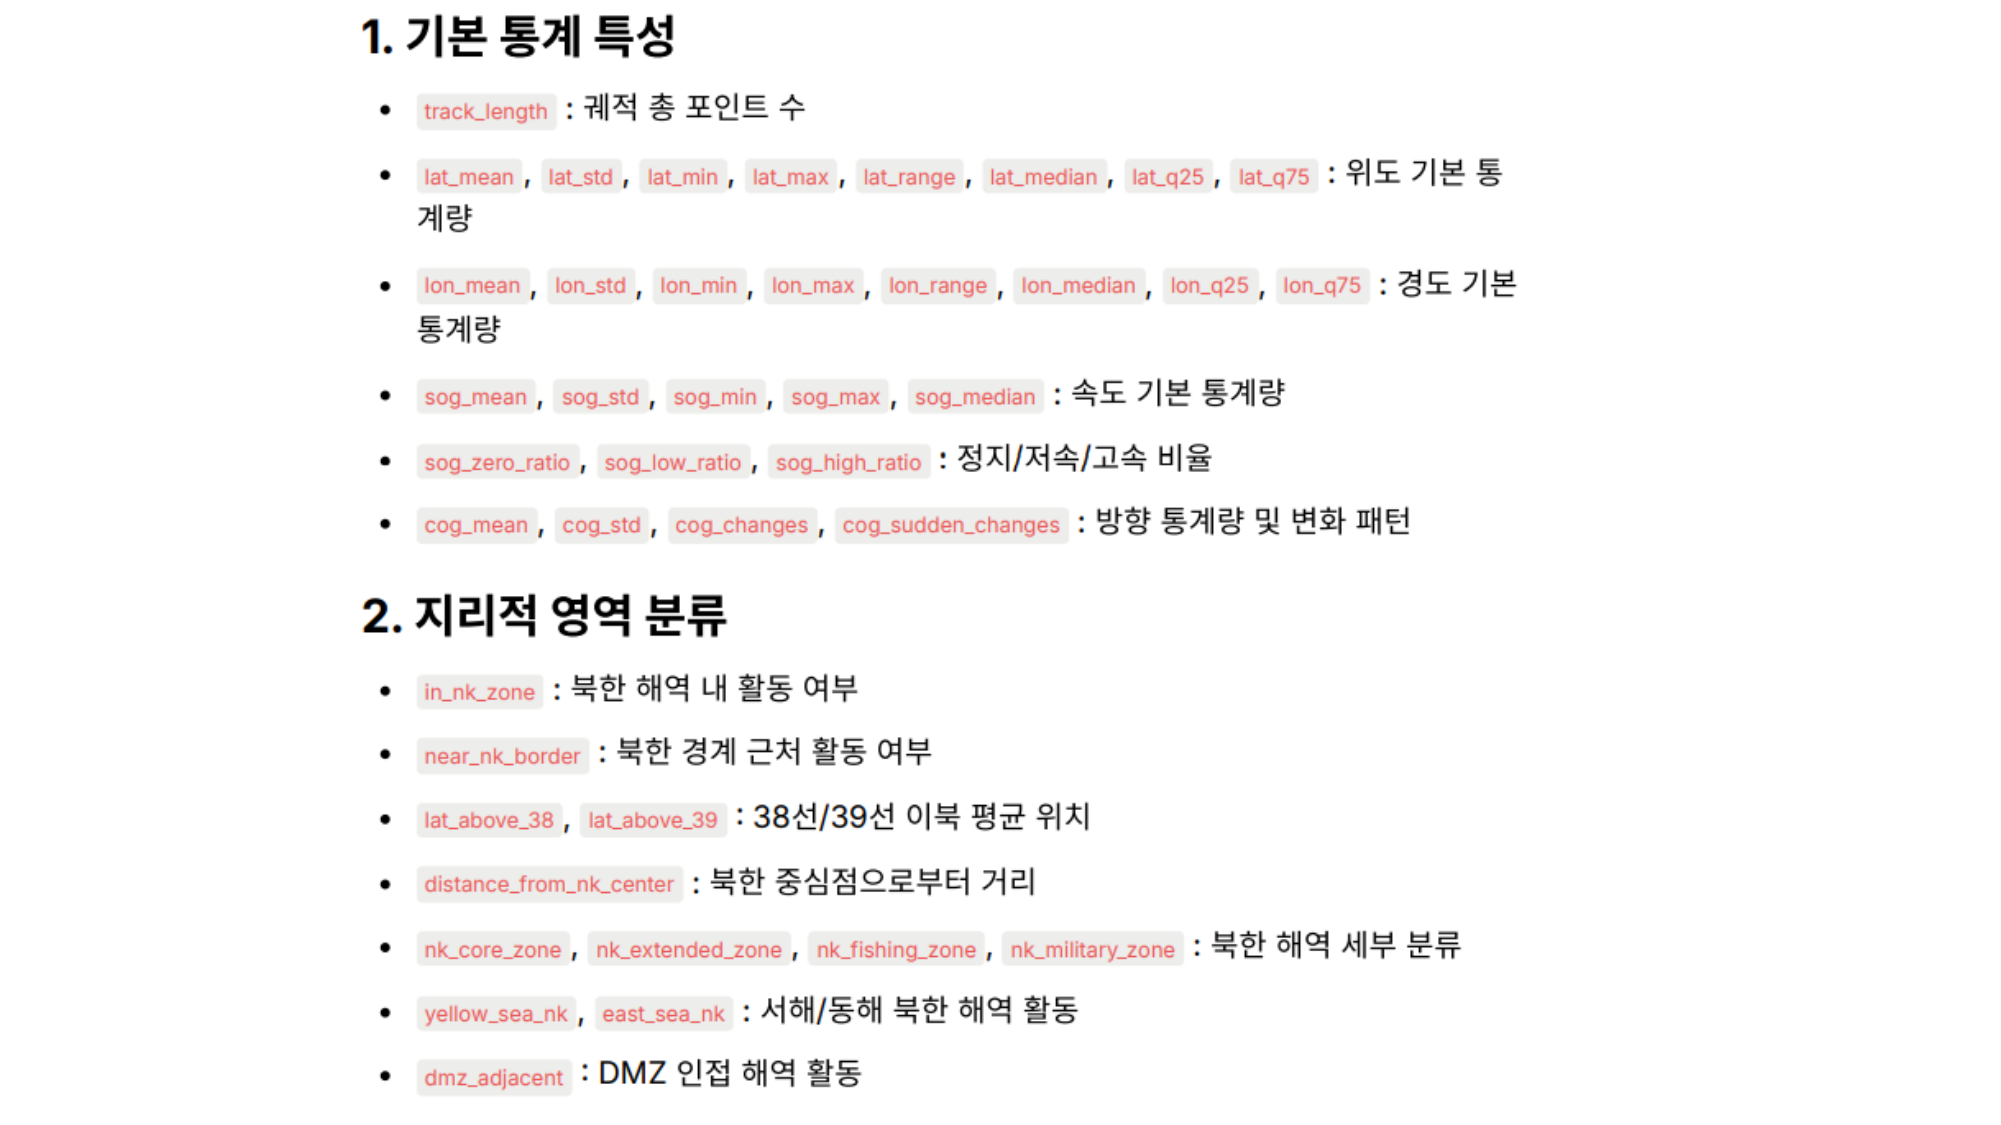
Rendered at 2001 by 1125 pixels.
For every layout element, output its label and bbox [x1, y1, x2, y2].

picture [340, 6, 1598, 1125]
